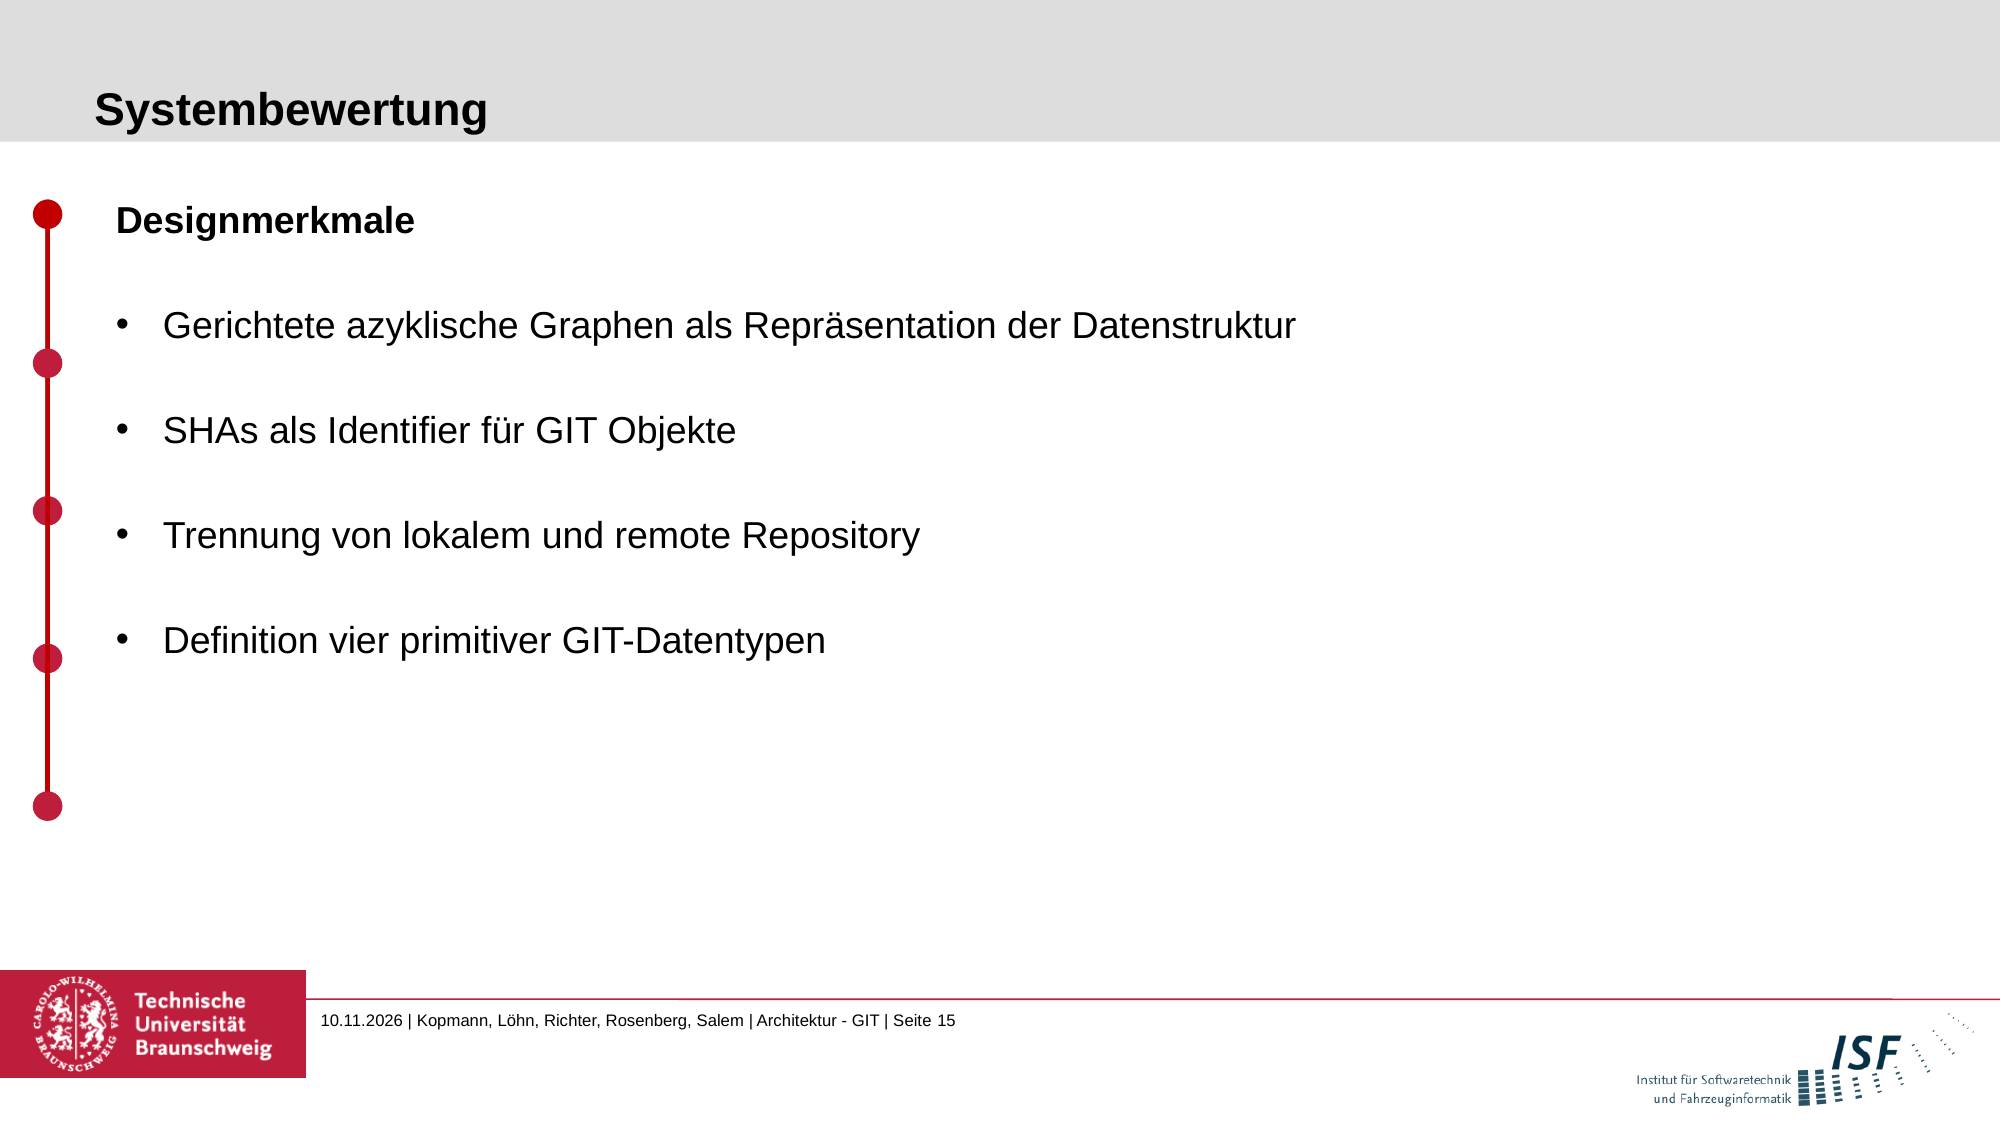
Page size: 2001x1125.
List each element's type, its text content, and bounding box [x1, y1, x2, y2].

picture [0, 970, 306, 1078]
picture [1634, 1012, 1974, 1107]
text_box [30, 197, 65, 231]
text_box [30, 347, 42, 379]
text_box [54, 495, 65, 527]
text_box [30, 790, 65, 823]
text_box [54, 347, 65, 379]
text_box [30, 642, 42, 674]
text_box Designmerkmale Gerichtete azyklische Graphen als Repräsentation der Datenstruktur SHAs als Identifier für GIT Objekte Trennung von lokalem und remote Repository Definition vier primitiver GIT-Datentypen [115, 196, 1783, 980]
title Systembewertung [94, 18, 1927, 135]
text_box [54, 642, 65, 674]
text_box [30, 495, 42, 527]
